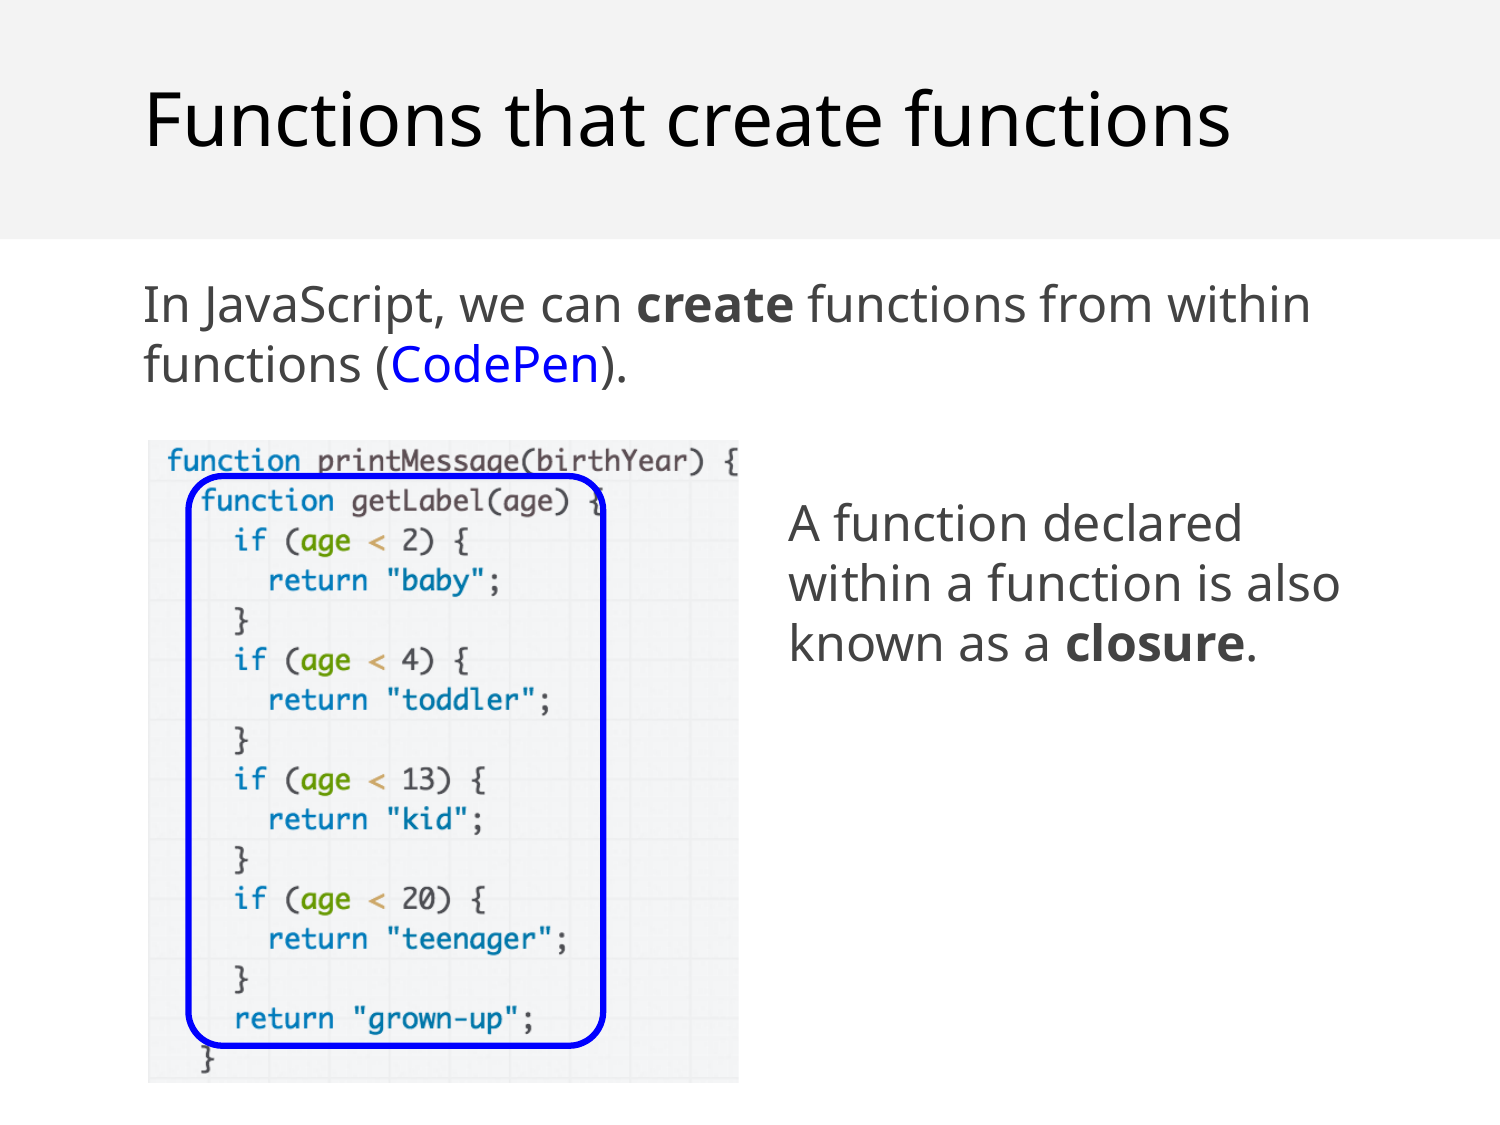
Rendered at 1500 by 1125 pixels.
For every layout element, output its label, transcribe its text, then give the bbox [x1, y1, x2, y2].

text_box In JavaScript, we can create functions from within functions (CodePen). [128, 267, 1372, 440]
text_box A function declared within a function is also known as a closure. [773, 476, 1365, 1031]
picture [147, 439, 739, 1083]
text_box Functions that create functions [128, 56, 1372, 183]
